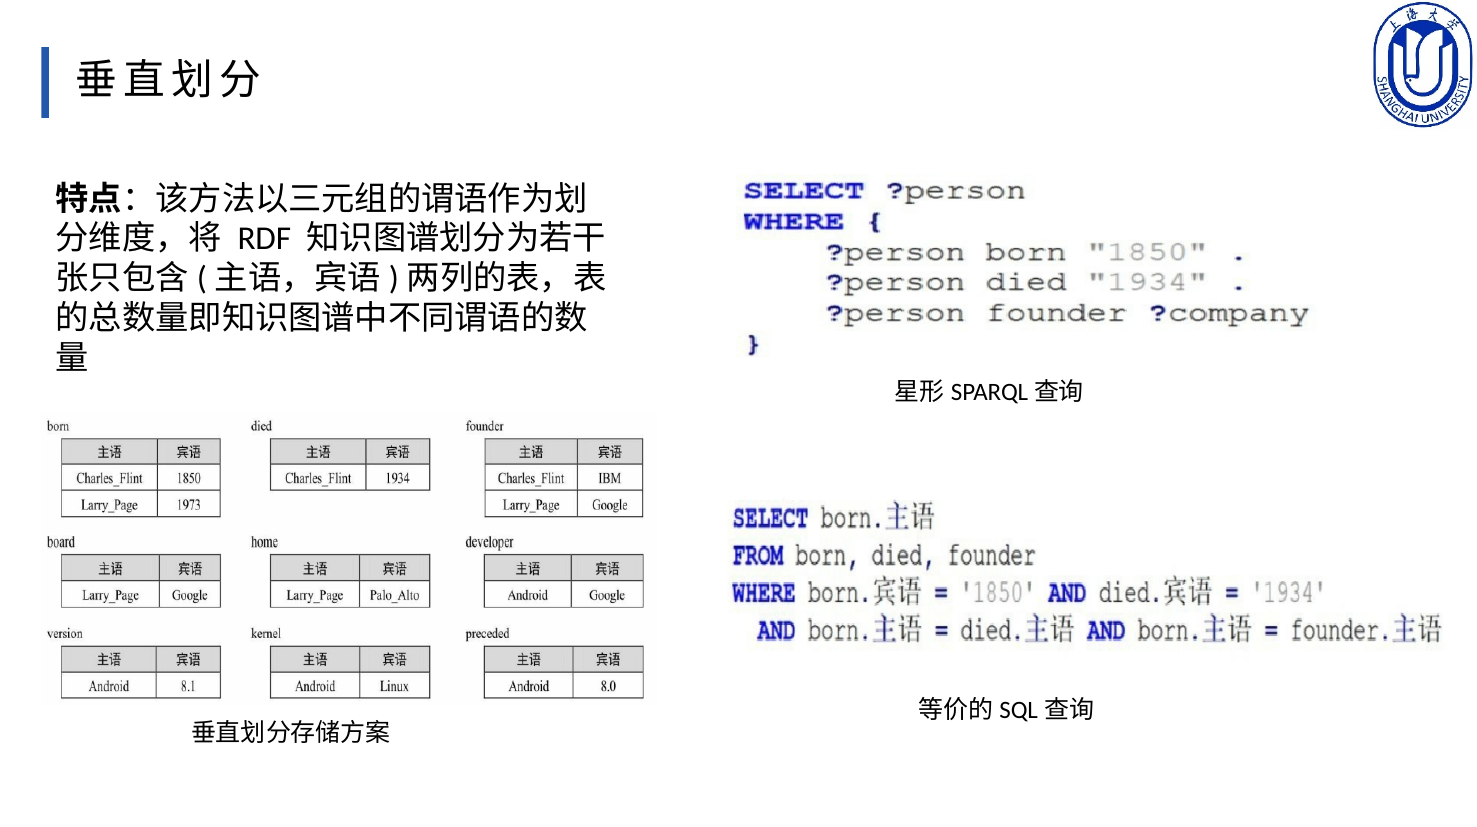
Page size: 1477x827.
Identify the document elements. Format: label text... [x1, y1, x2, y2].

text_box 垂直划分 [64, 47, 273, 109]
picture [714, 169, 1330, 369]
picture [727, 495, 1448, 661]
text_box 等价的SQL查询 [903, 686, 1211, 732]
picture [1371, 0, 1474, 131]
text_box 特点：该方法以三元组的谓语作为划分维度，将 RDF 知识图谱划分为若干张只包含(主语，宾语)两列的表，表的总数量即知识图谱中不同谓语的数量 [41, 169, 629, 384]
picture [40, 411, 657, 706]
text_box [39, 45, 51, 120]
text_box 星形SPARQL查询 [880, 376, 1235, 413]
text_box 垂直划分存储方案 [159, 714, 440, 755]
